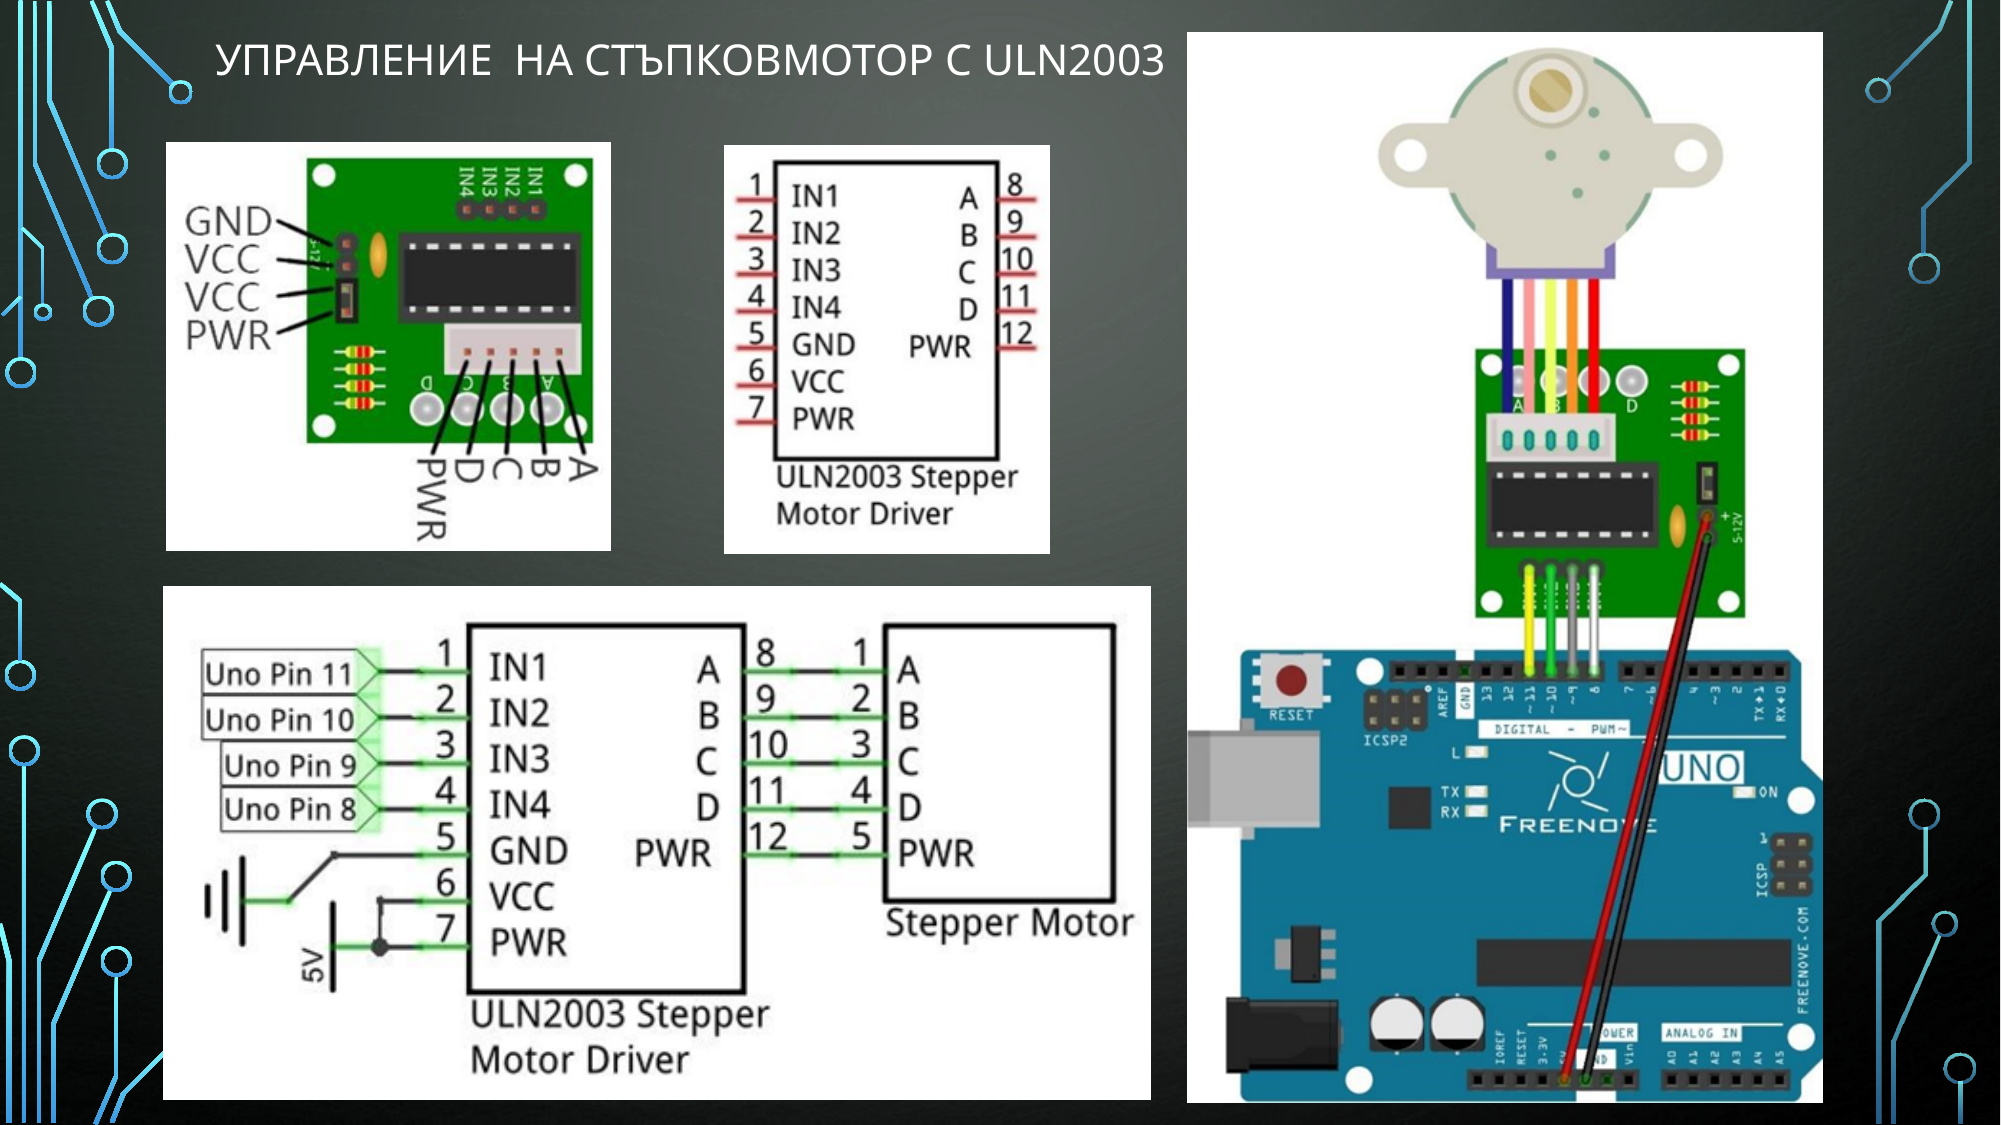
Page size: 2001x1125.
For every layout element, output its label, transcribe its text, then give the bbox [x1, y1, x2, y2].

picture [166, 142, 611, 551]
picture [1187, 31, 1823, 1103]
picture [163, 586, 1151, 1101]
title Управление на стъпковмотор с ULN2003 [200, 26, 1185, 97]
picture [723, 145, 1051, 554]
